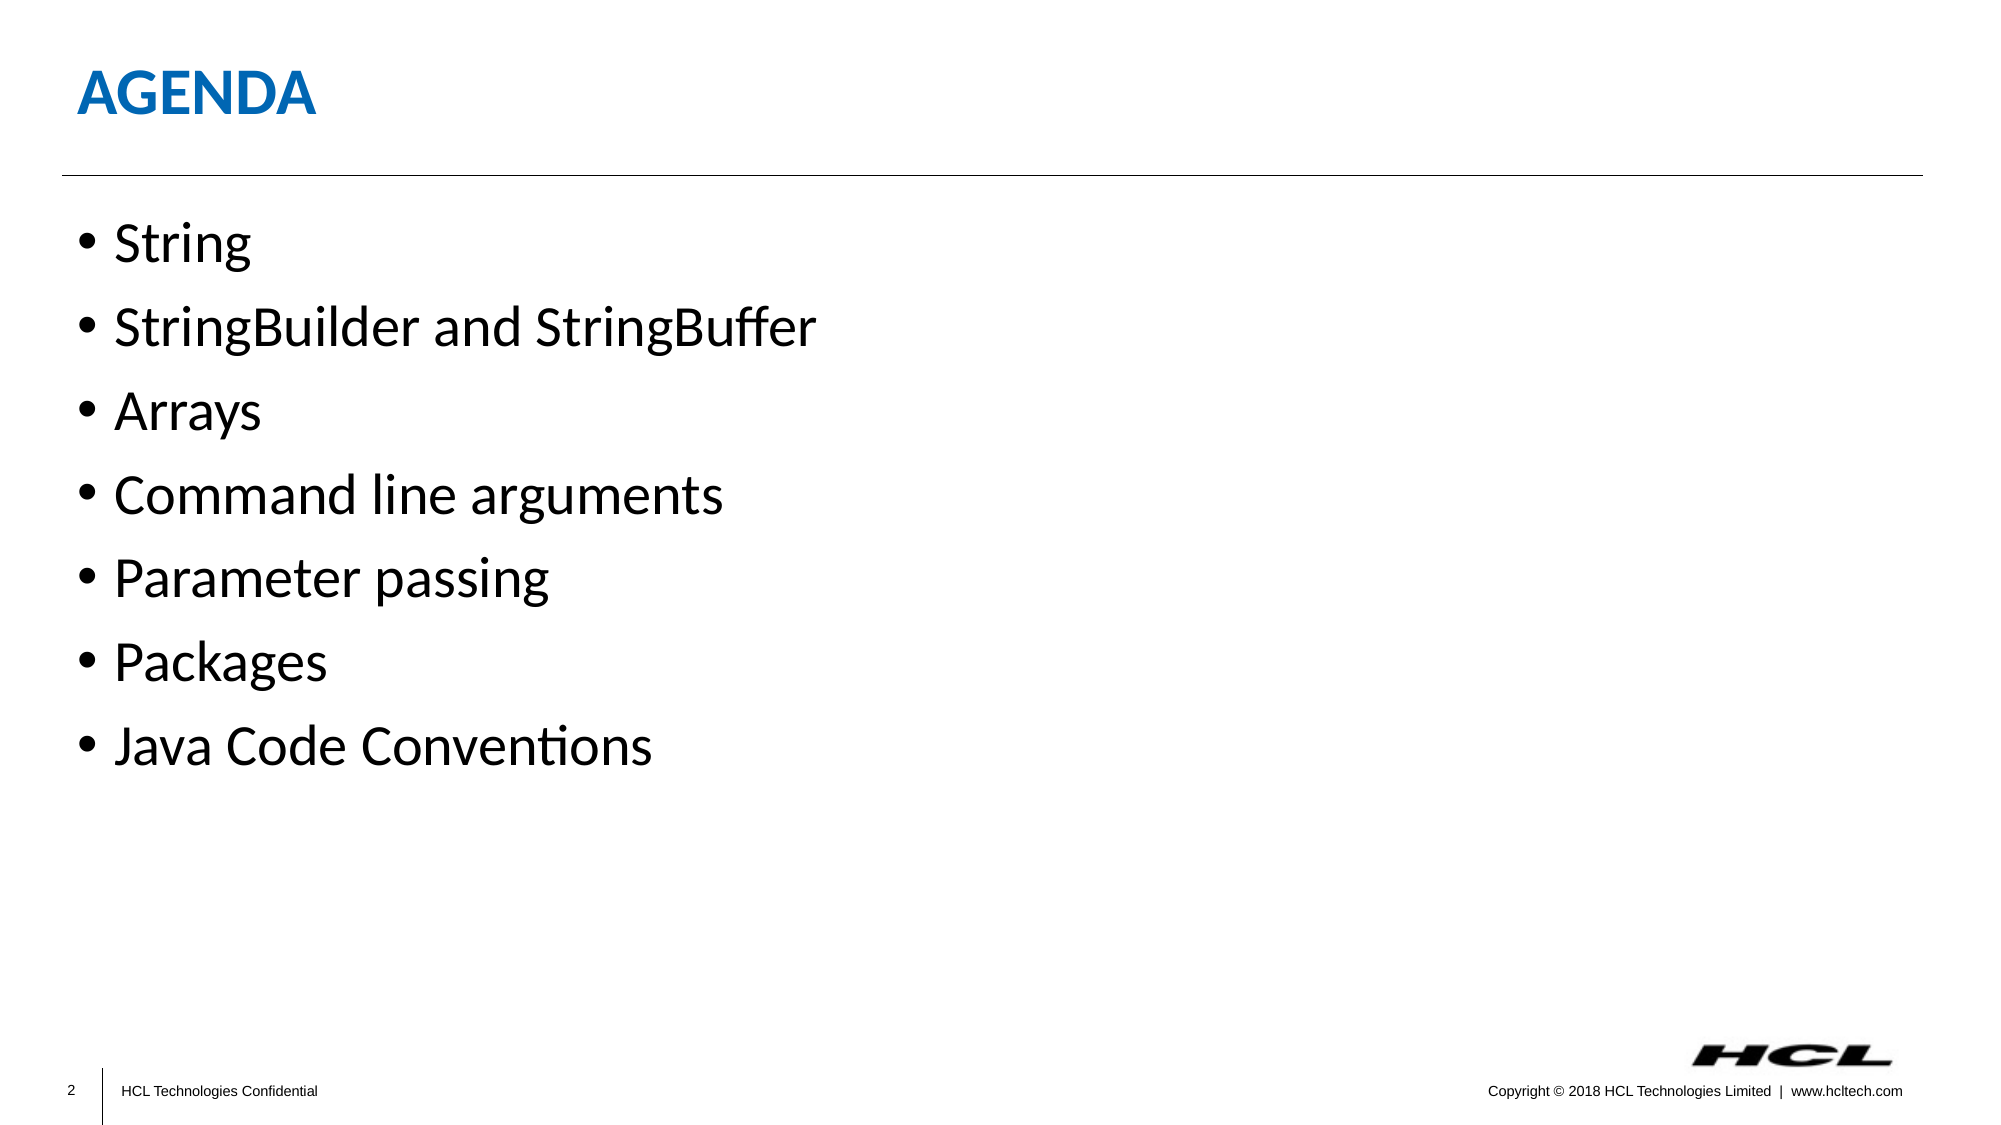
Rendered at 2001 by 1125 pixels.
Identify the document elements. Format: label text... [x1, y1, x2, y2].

picture [1660, 1024, 1924, 1080]
title Agenda [62, 42, 1781, 144]
list String StringBuilder and StringBuffer Arrays Command line arguments Parameter passing Packages Java Code Conventions [62, 204, 1924, 1014]
